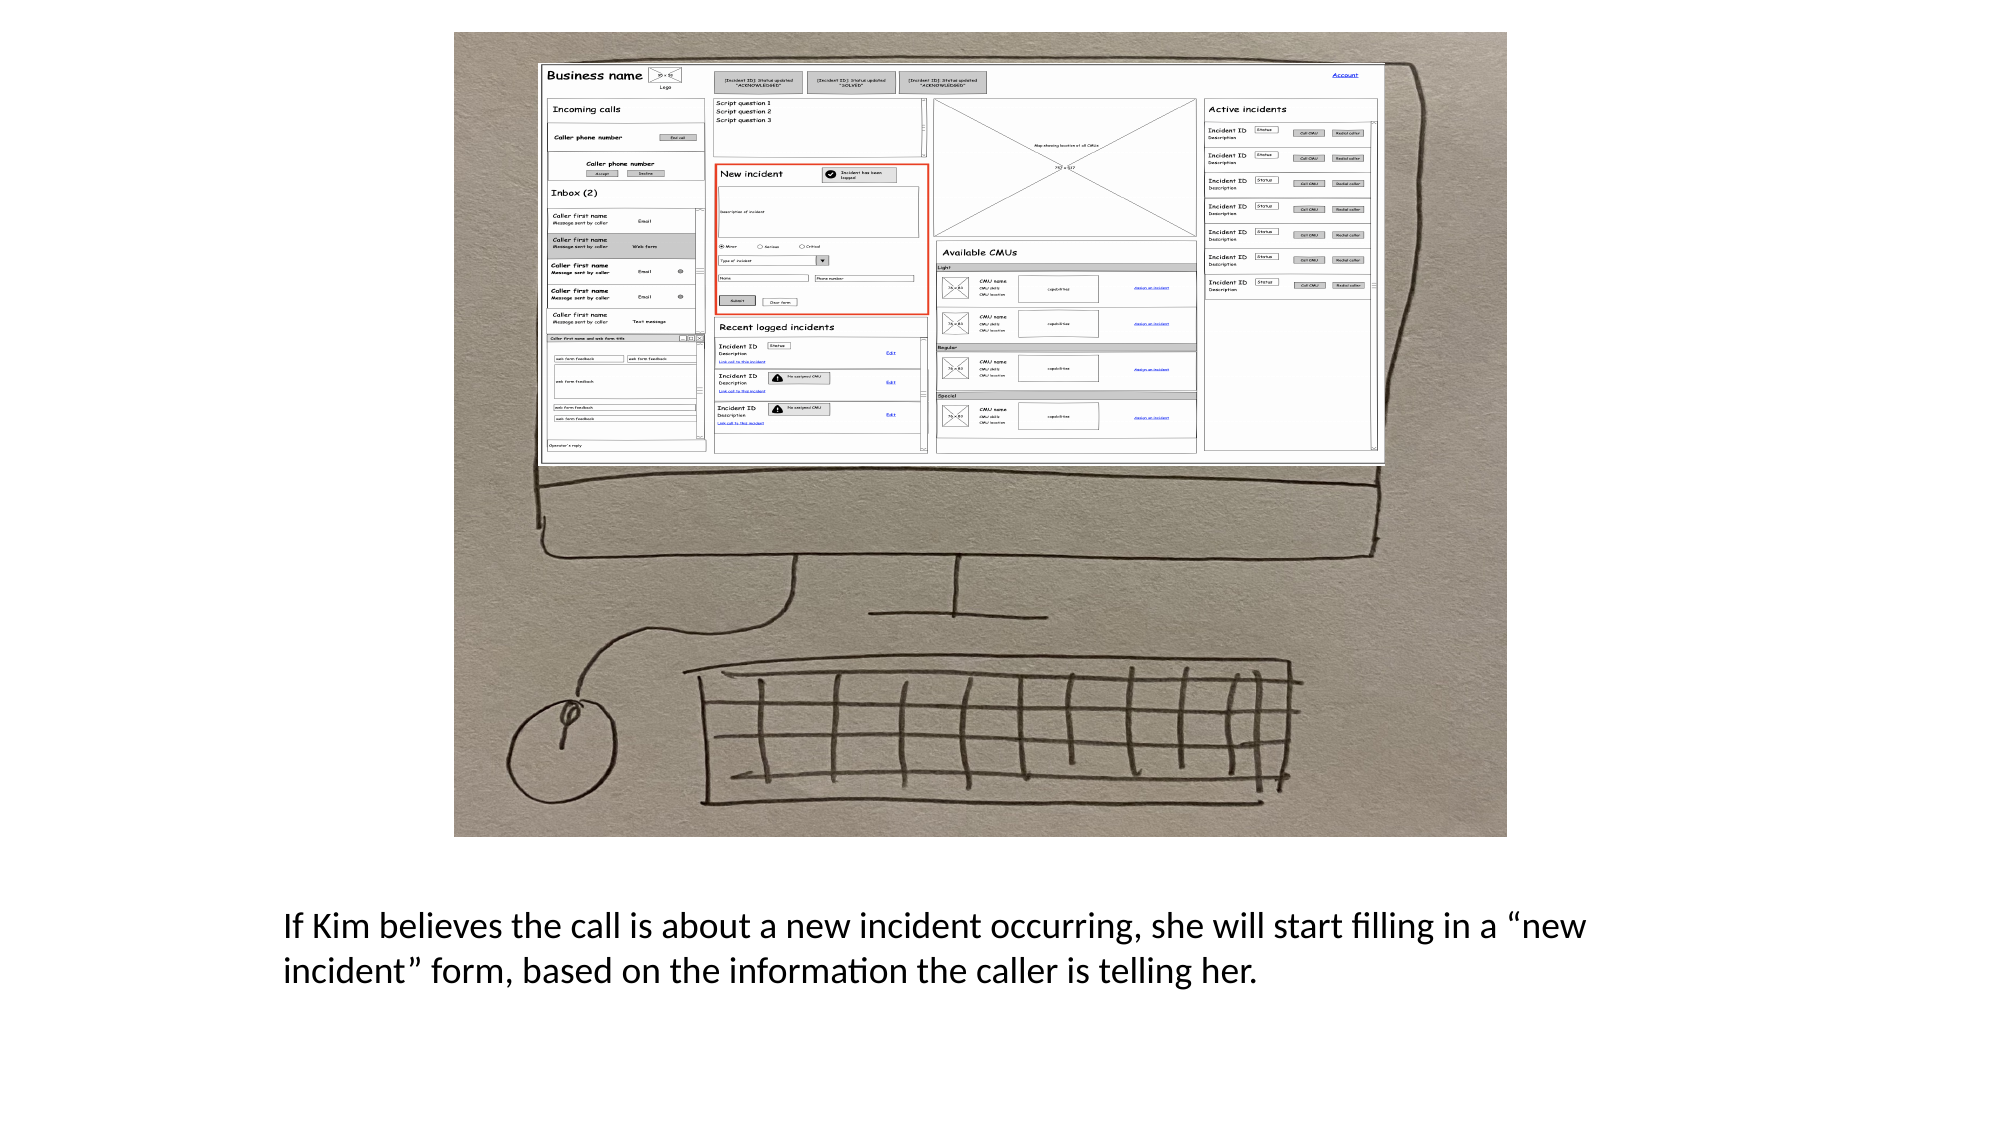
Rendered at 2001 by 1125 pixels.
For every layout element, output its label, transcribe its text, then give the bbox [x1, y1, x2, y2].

text_box If Kim believes the call is about a new incident occurring, she will start filling in a “new incident” form, based on the information the caller is telling her. [268, 893, 1732, 999]
picture [454, 32, 1507, 837]
